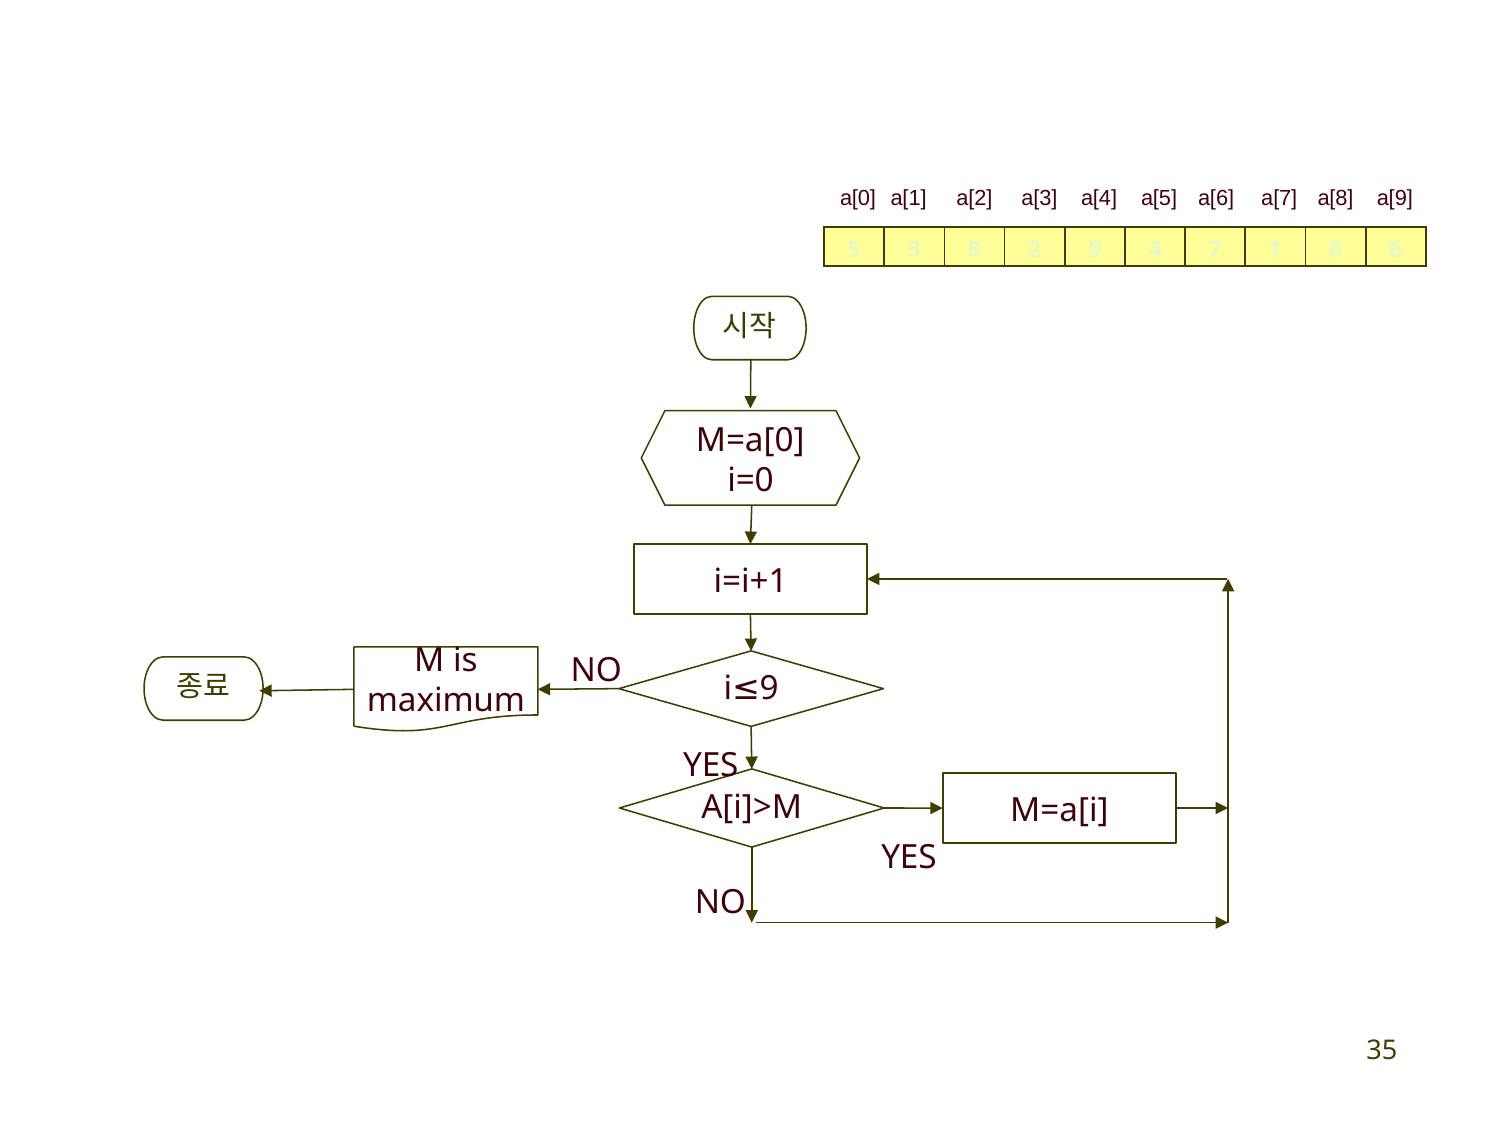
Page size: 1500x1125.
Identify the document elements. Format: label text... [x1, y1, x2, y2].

table_header 7 [1186, 228, 1244, 265]
text_box 시작 [692, 295, 807, 361]
table_header 4 [1126, 228, 1184, 265]
text_box M=a[0] i=0 [641, 410, 860, 506]
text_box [555, 690, 617, 695]
text_box a[9] [1362, 163, 1428, 218]
table_header 2 [1005, 228, 1064, 265]
text_box A[i]>M [618, 769, 884, 848]
table_header 9 [1066, 228, 1124, 265]
table_header 5 [825, 228, 883, 265]
table_header 3 [885, 228, 944, 265]
text_box a[4] [1066, 163, 1126, 218]
text_box YES [866, 808, 952, 883]
text_box a[7] [1246, 163, 1302, 218]
text_box a[5] [1126, 163, 1183, 218]
text_box a[6] [1183, 163, 1246, 218]
text_box a[8] [1302, 163, 1362, 218]
text_box a[1] [875, 163, 941, 218]
text_box i≤9 [637, 651, 885, 727]
text_box a[2] [941, 163, 1006, 218]
table_header 6 [1367, 228, 1425, 265]
text_box M is maximum [353, 646, 539, 732]
table_header 1 [1246, 228, 1305, 265]
slide_number 35 [1099, 1024, 1413, 1101]
text_box YES [668, 716, 754, 791]
text_box NO [755, 852, 762, 922]
text_box 종료 [143, 656, 264, 722]
text_box a[3] [1006, 163, 1066, 218]
table_header 8 [945, 228, 1004, 265]
table_header 0 [1306, 228, 1365, 265]
text_box i=i+1 [633, 543, 868, 615]
text_box M=a[i] [942, 772, 1177, 844]
text_box a[0] [825, 163, 875, 218]
text_box NO [555, 620, 637, 696]
text_box NO [680, 852, 750, 927]
